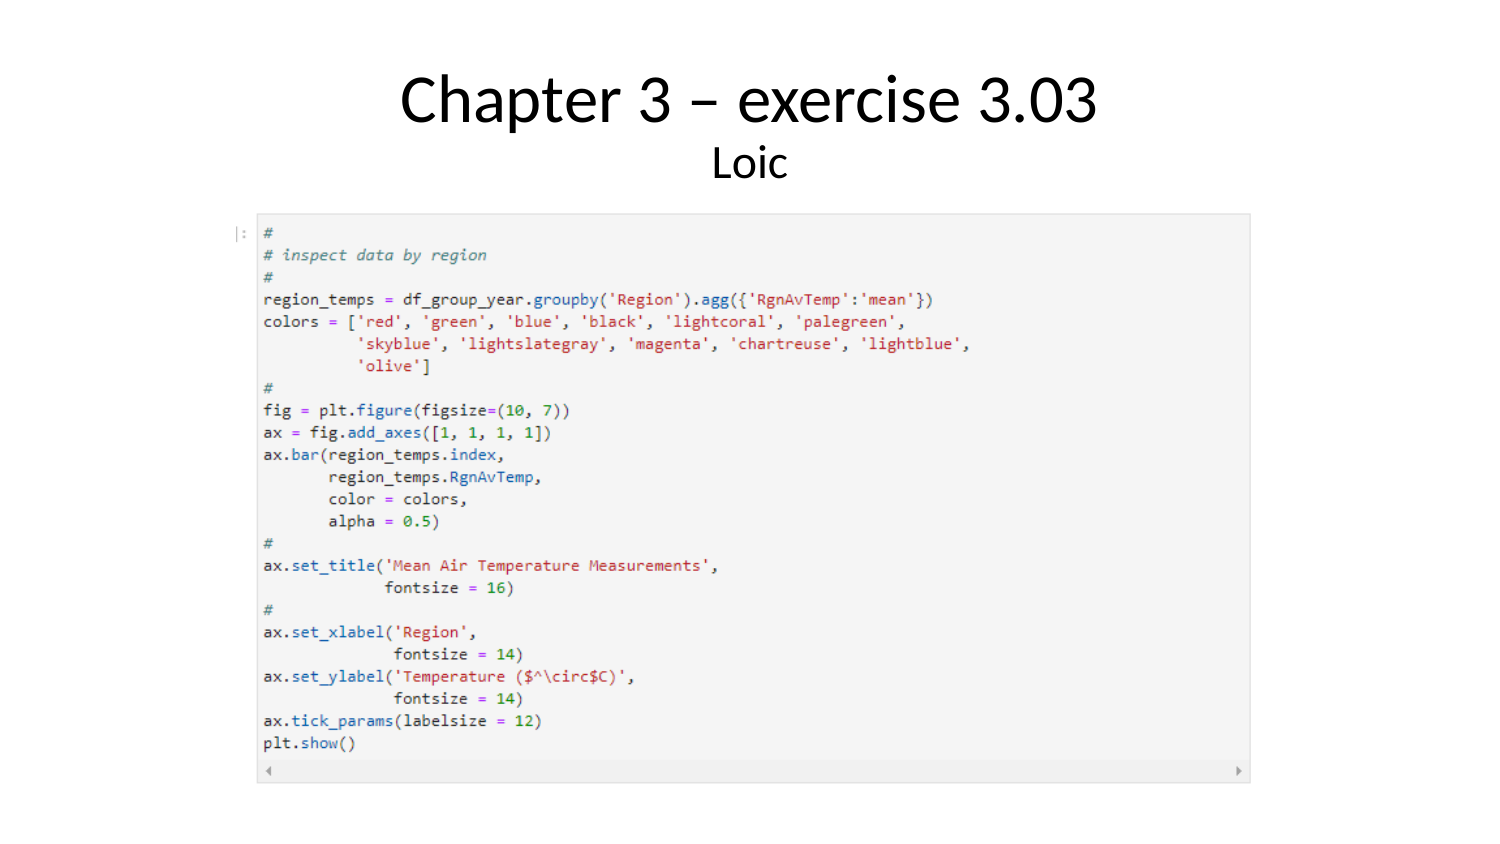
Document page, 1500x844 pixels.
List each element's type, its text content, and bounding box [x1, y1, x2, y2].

title Chapter 3 – exercise 3.03 Loic [103, 44, 1397, 208]
picture [236, 207, 1264, 794]
